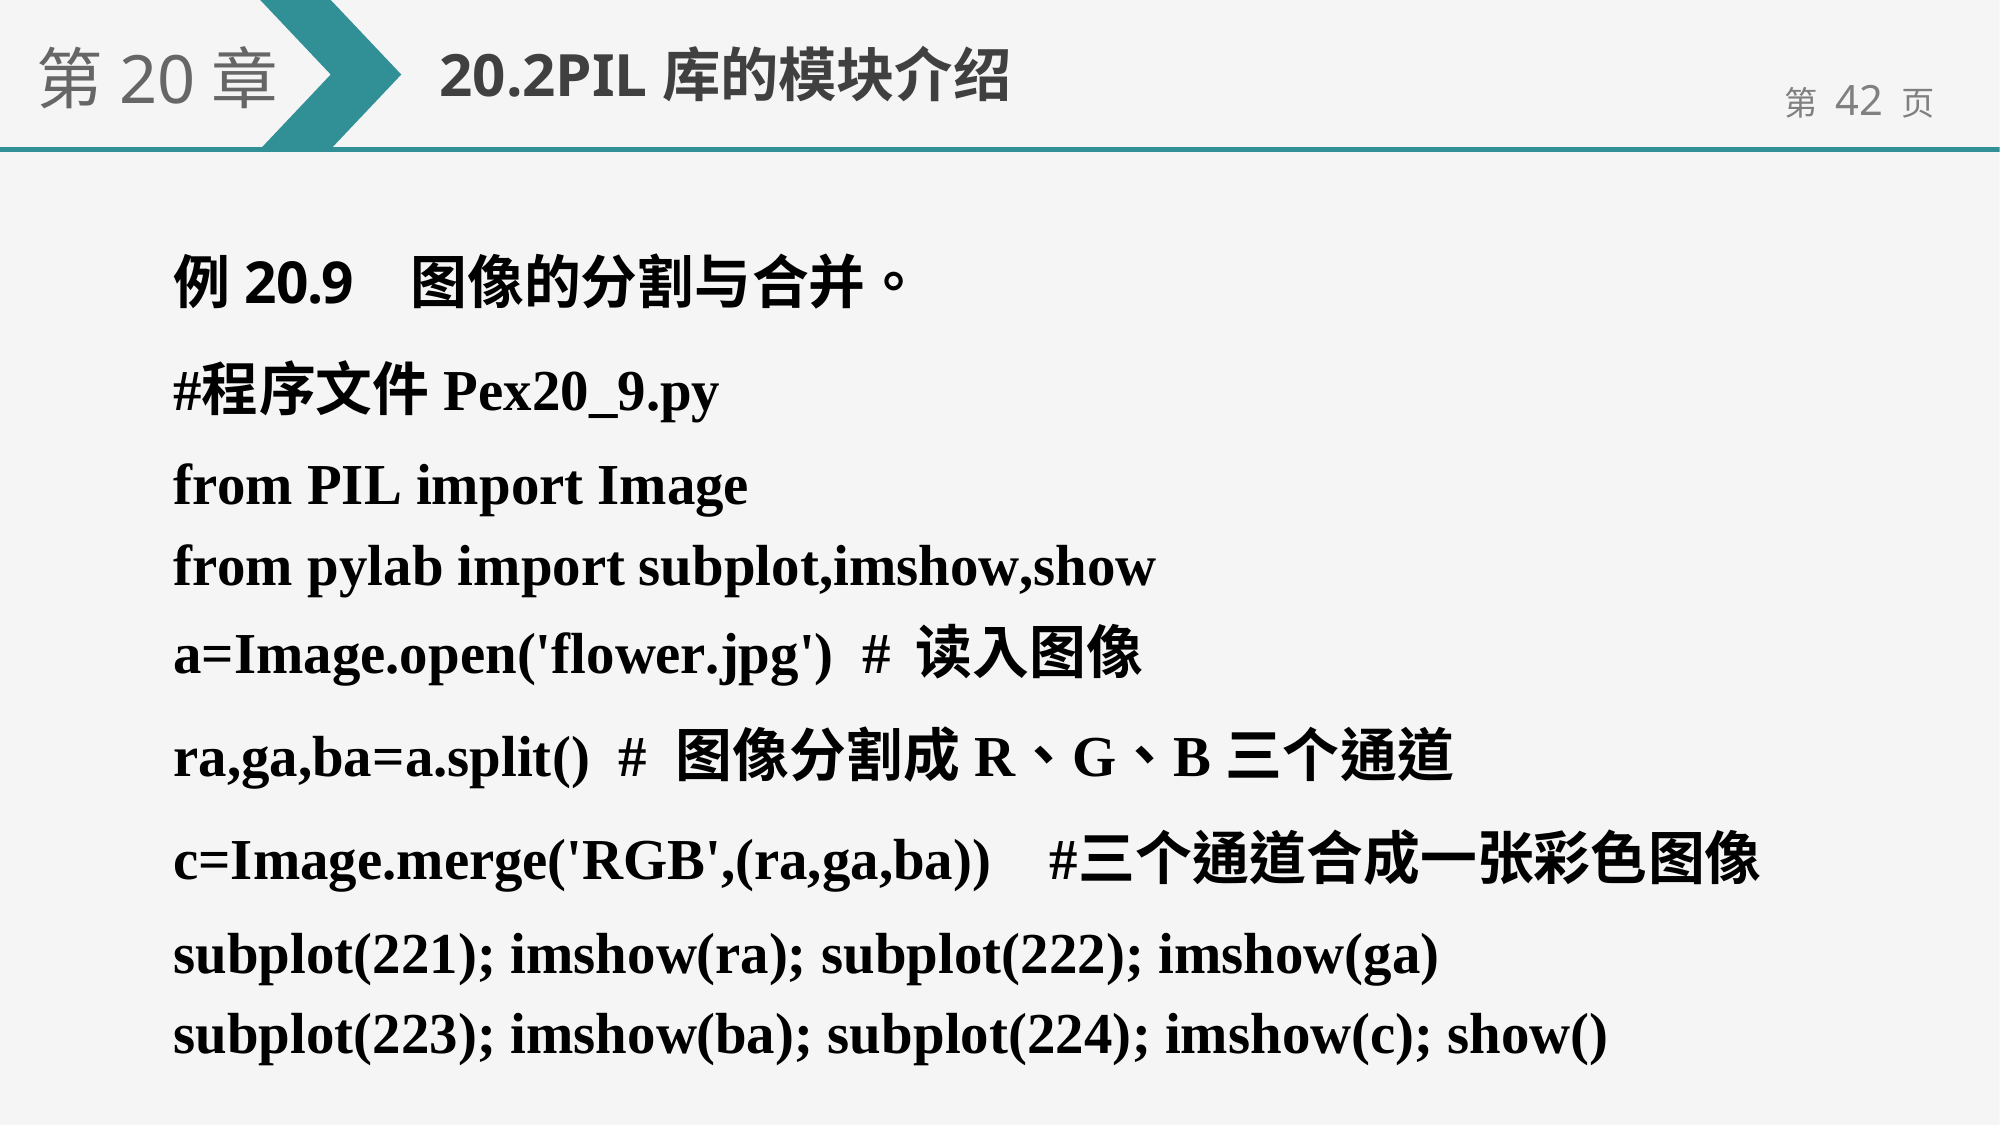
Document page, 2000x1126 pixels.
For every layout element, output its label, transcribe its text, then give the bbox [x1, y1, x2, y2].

text_box [258, 0, 403, 148]
text_box 第20章 [21, 29, 294, 125]
text_box 20.2PIL库的模块介绍 [424, 31, 1366, 116]
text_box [59, 218, 1907, 1079]
